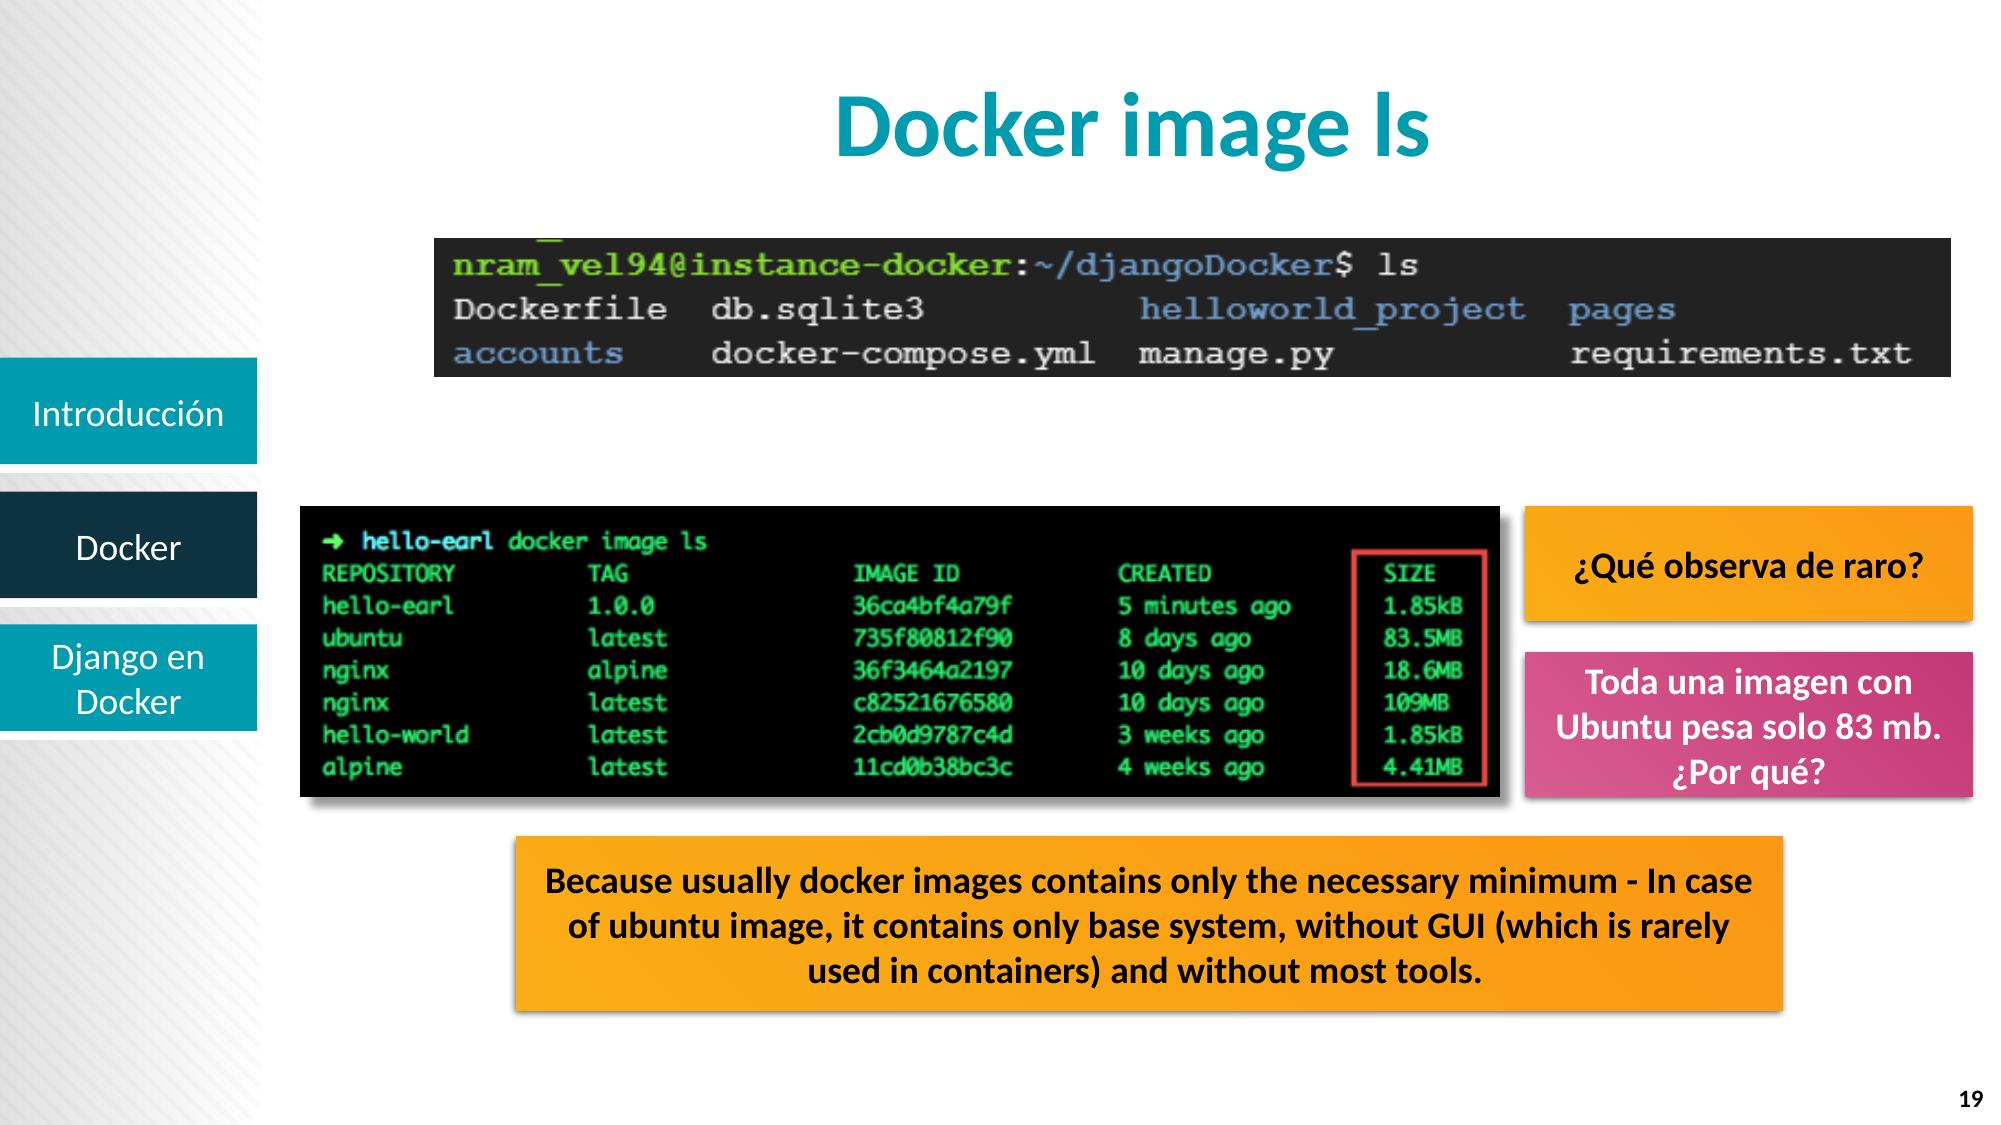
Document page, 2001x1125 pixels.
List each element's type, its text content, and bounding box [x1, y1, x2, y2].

title Docker image ls [340, 36, 1927, 204]
picture [434, 238, 1951, 377]
text_box Toda una imagen con Ubuntu pesa solo 83 mb. ¿Por qué? [1525, 652, 1973, 797]
text_box ¿Qué observa de raro? [1525, 506, 1973, 621]
text_box Because usually docker images contains only the necessary minimum - In case of ubuntu image, it contains only base system, without GUI (which is rarely used in containers) and without most tools. [516, 836, 1784, 1011]
slide_number 19 [1921, 1072, 2000, 1124]
picture [300, 506, 1500, 797]
